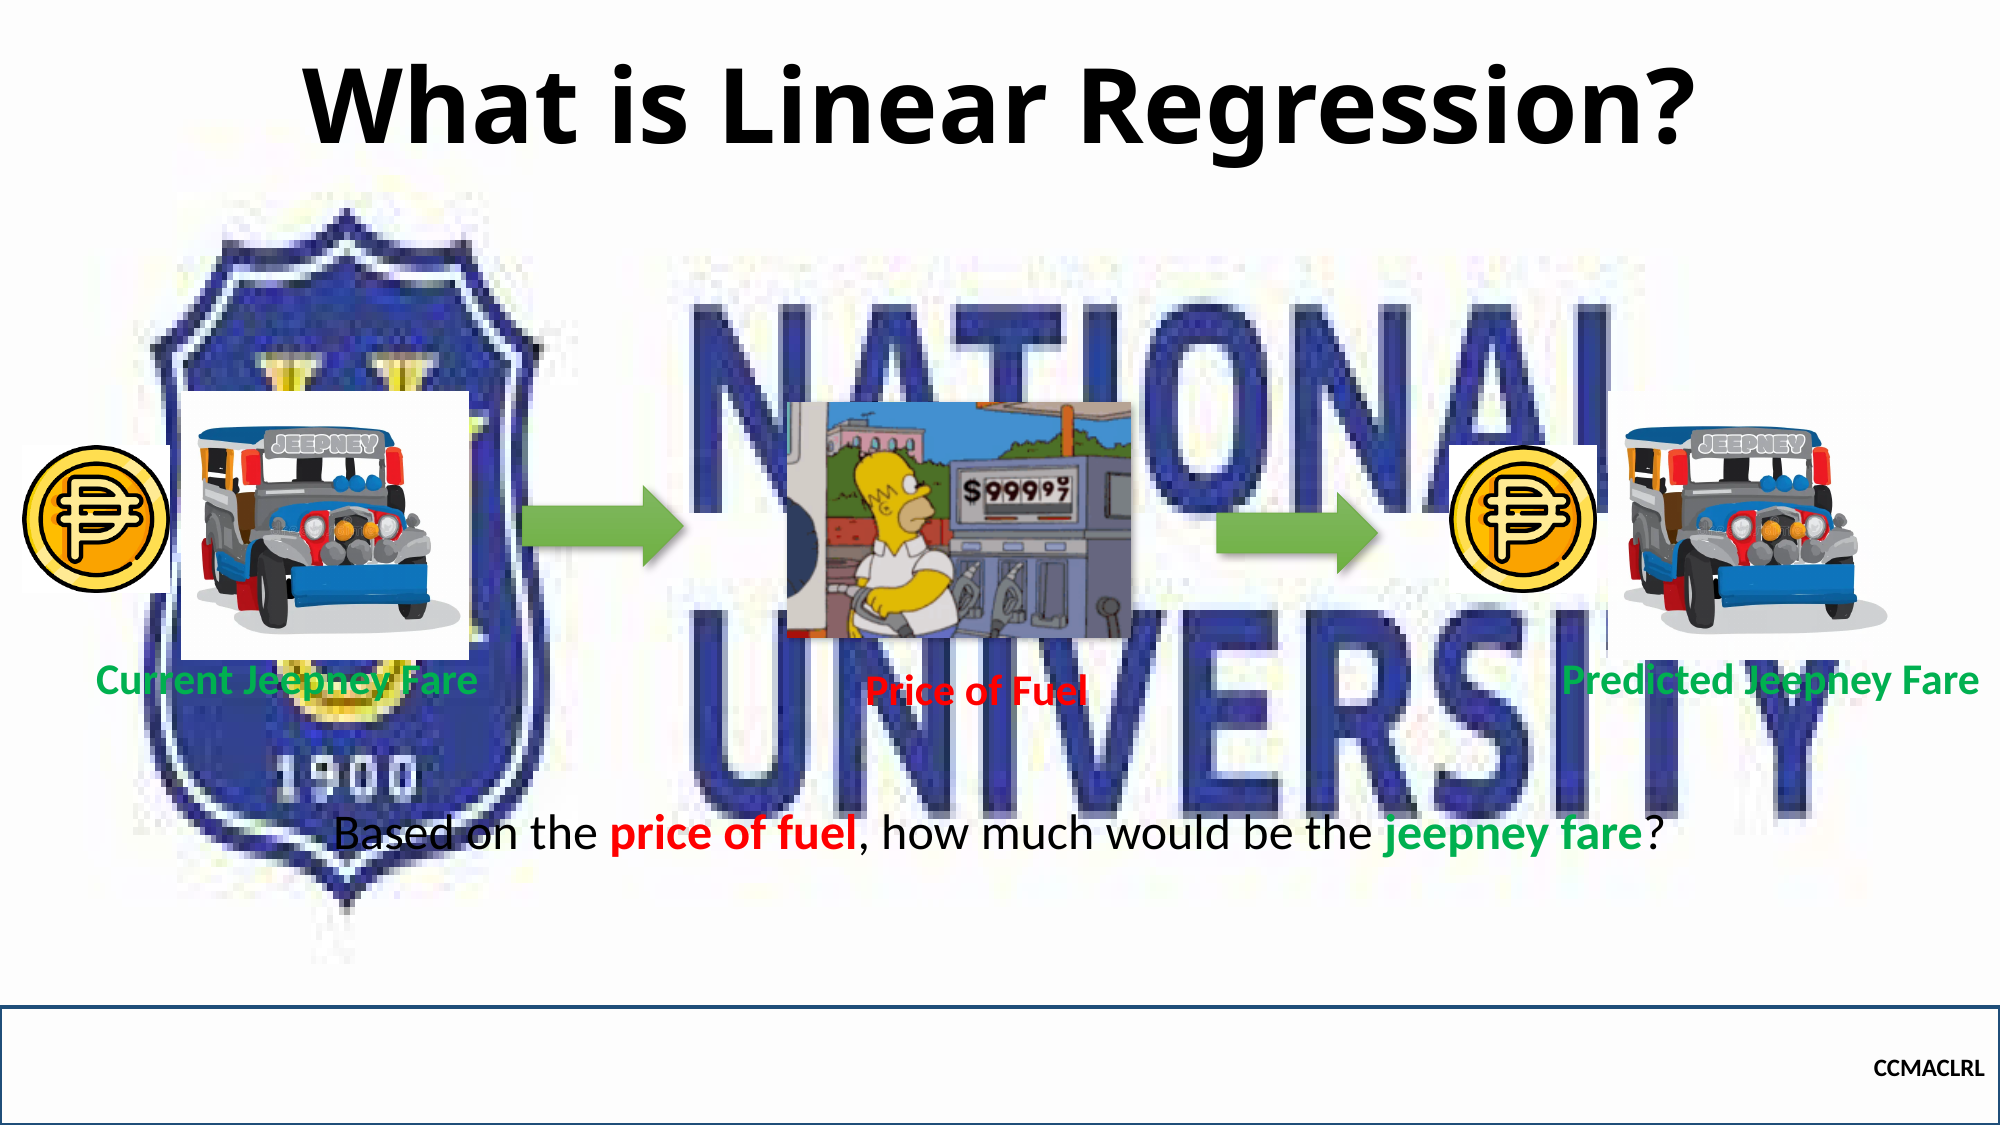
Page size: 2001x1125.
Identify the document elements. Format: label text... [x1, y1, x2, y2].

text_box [22, 391, 497, 712]
picture [0, 0, 2000, 1007]
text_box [787, 402, 1131, 723]
text_box Based on the price of fuel, how much would be the jeepney fare? [318, 792, 1682, 868]
footer CCMACLRL [0, 1007, 2000, 1125]
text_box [1449, 391, 1998, 712]
title What is Linear Regression? [75, 55, 1925, 174]
text_box [522, 484, 684, 567]
text_box [1216, 491, 1379, 574]
